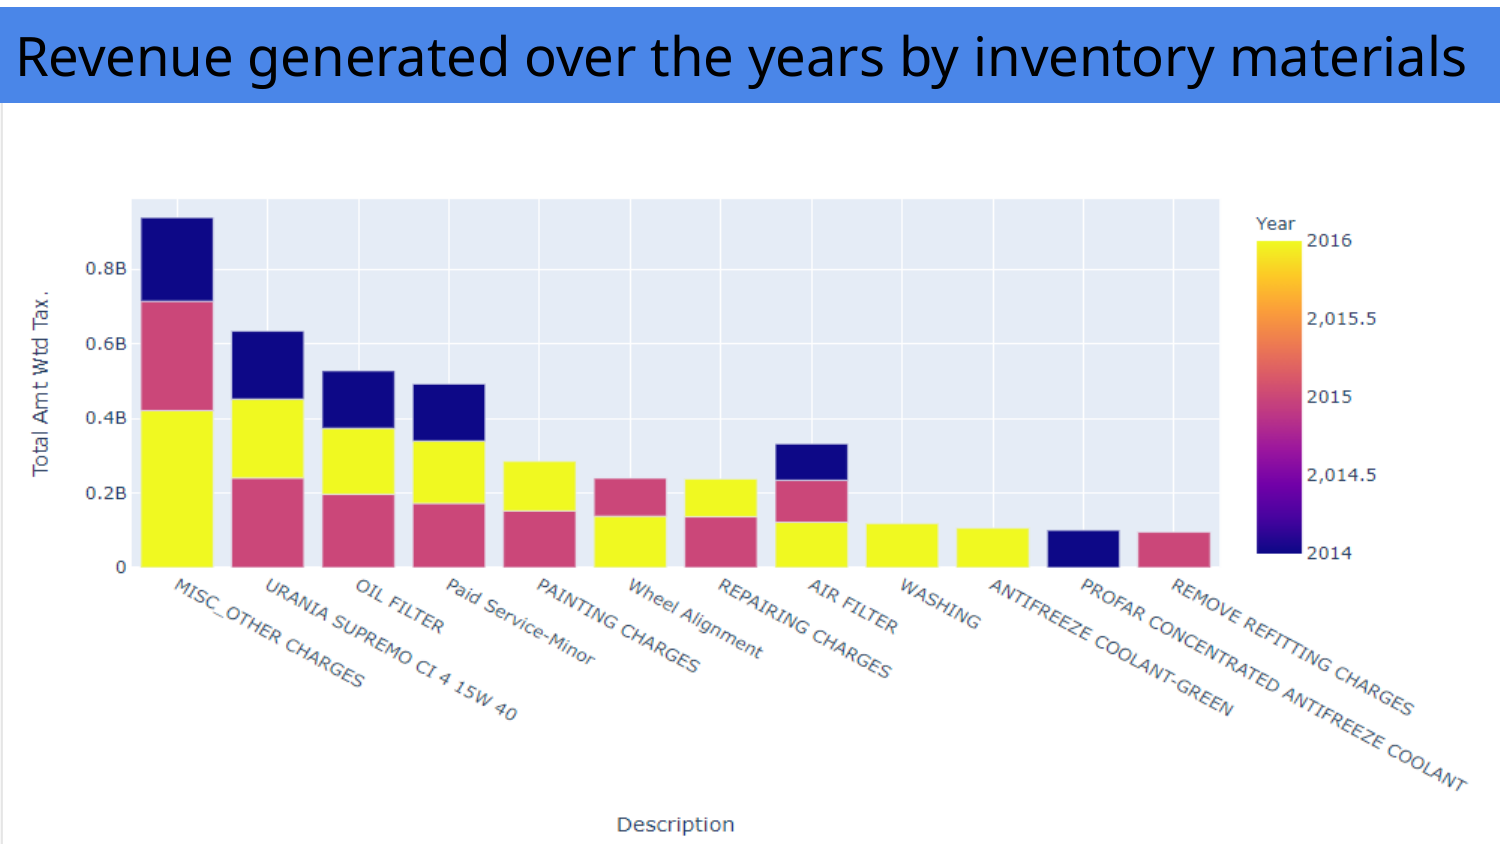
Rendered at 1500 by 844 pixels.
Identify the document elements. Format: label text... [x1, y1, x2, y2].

picture [0, 103, 1500, 844]
title Revenue generated over the years by inventory materials [0, 7, 1500, 103]
